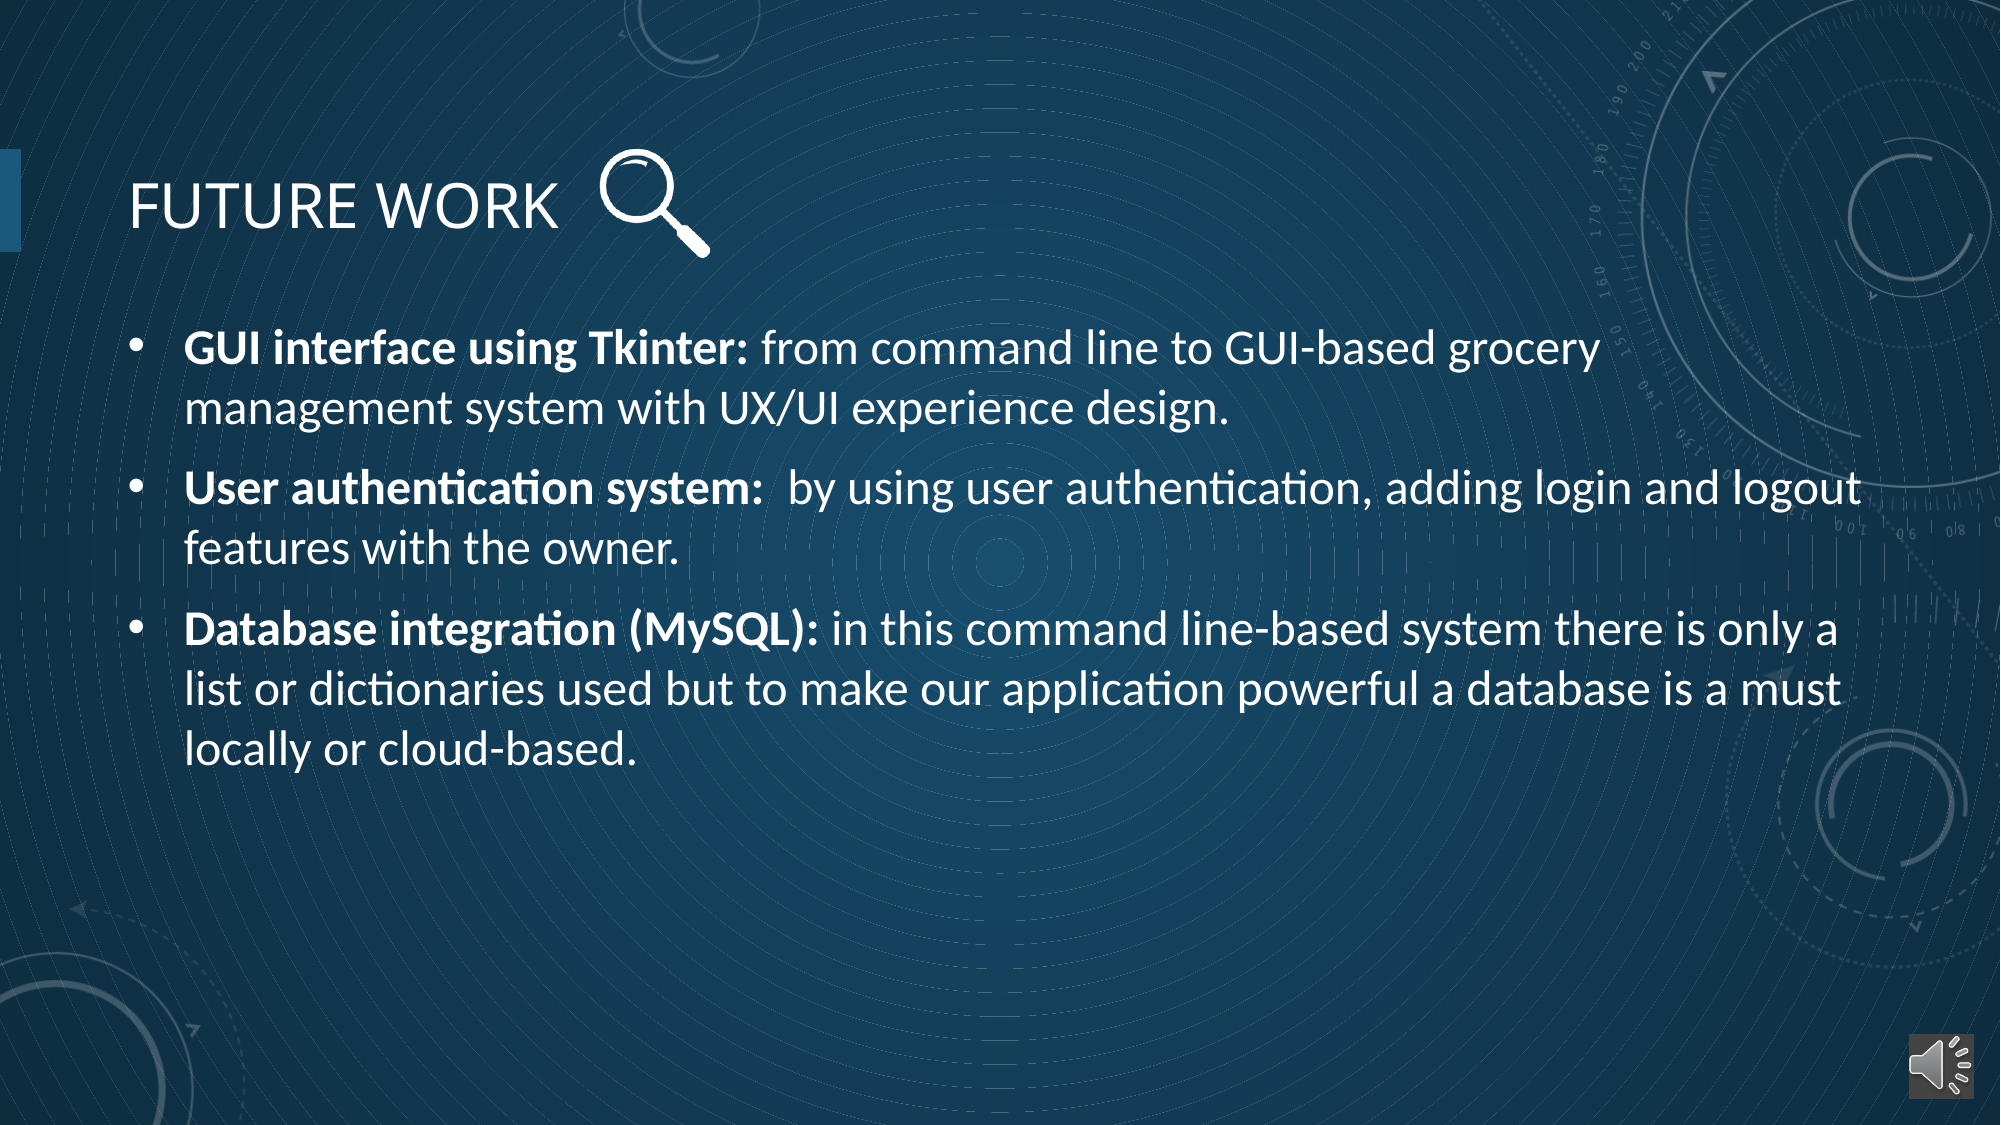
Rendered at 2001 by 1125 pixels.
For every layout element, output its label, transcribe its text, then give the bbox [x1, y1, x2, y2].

title Future Work [112, 99, 1891, 306]
picture [0, 0, 2000, 1125]
list GUI interface using Tkinter: from command line to GUI-based grocery management system with UX/UI experience design. User authentication system: by using user authentication, adding login and logout features with the owner. Database integration (MySQL): in this command line-based system there is only a list or dictionaries used but to make our application powerful a database is a must locally or cloud-based. [112, 306, 1891, 950]
